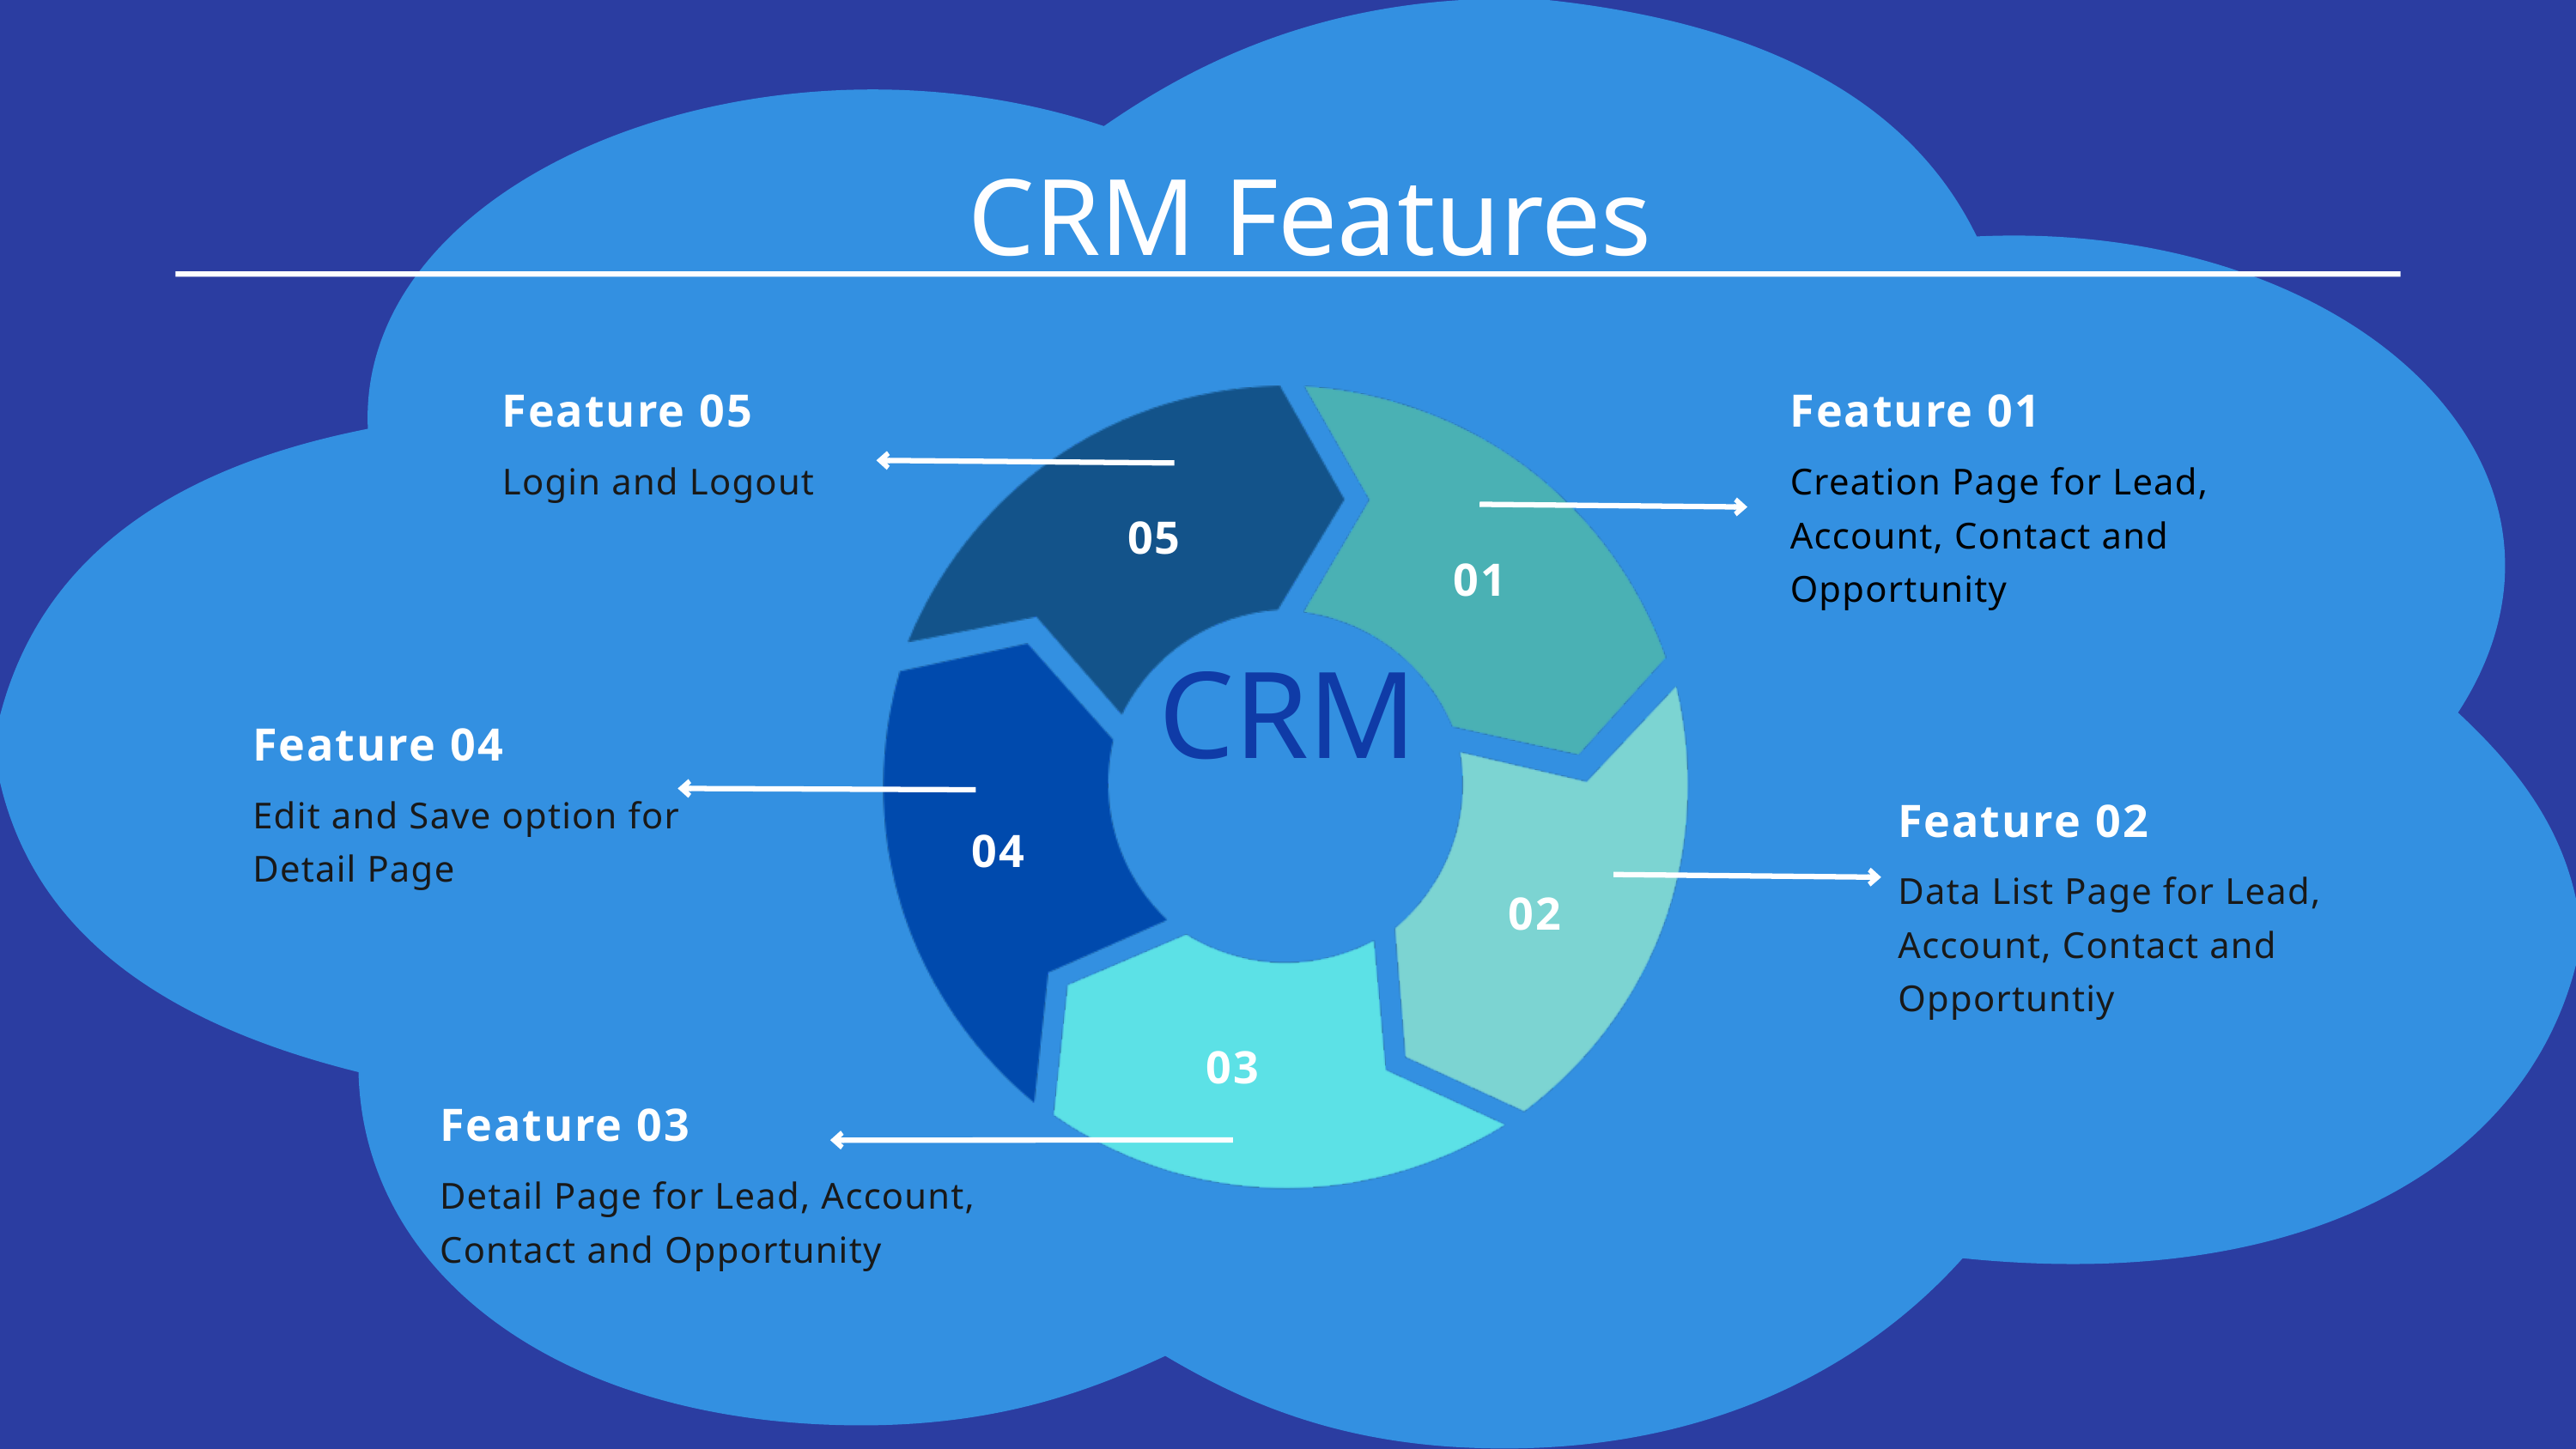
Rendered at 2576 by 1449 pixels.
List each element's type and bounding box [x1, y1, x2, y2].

text_box [1898, 788, 2457, 1016]
text_box [1789, 379, 2349, 607]
text_box [0, 0, 2576, 1449]
text_box [501, 379, 1061, 500]
text_box [439, 1093, 999, 1267]
text_box [252, 712, 811, 887]
